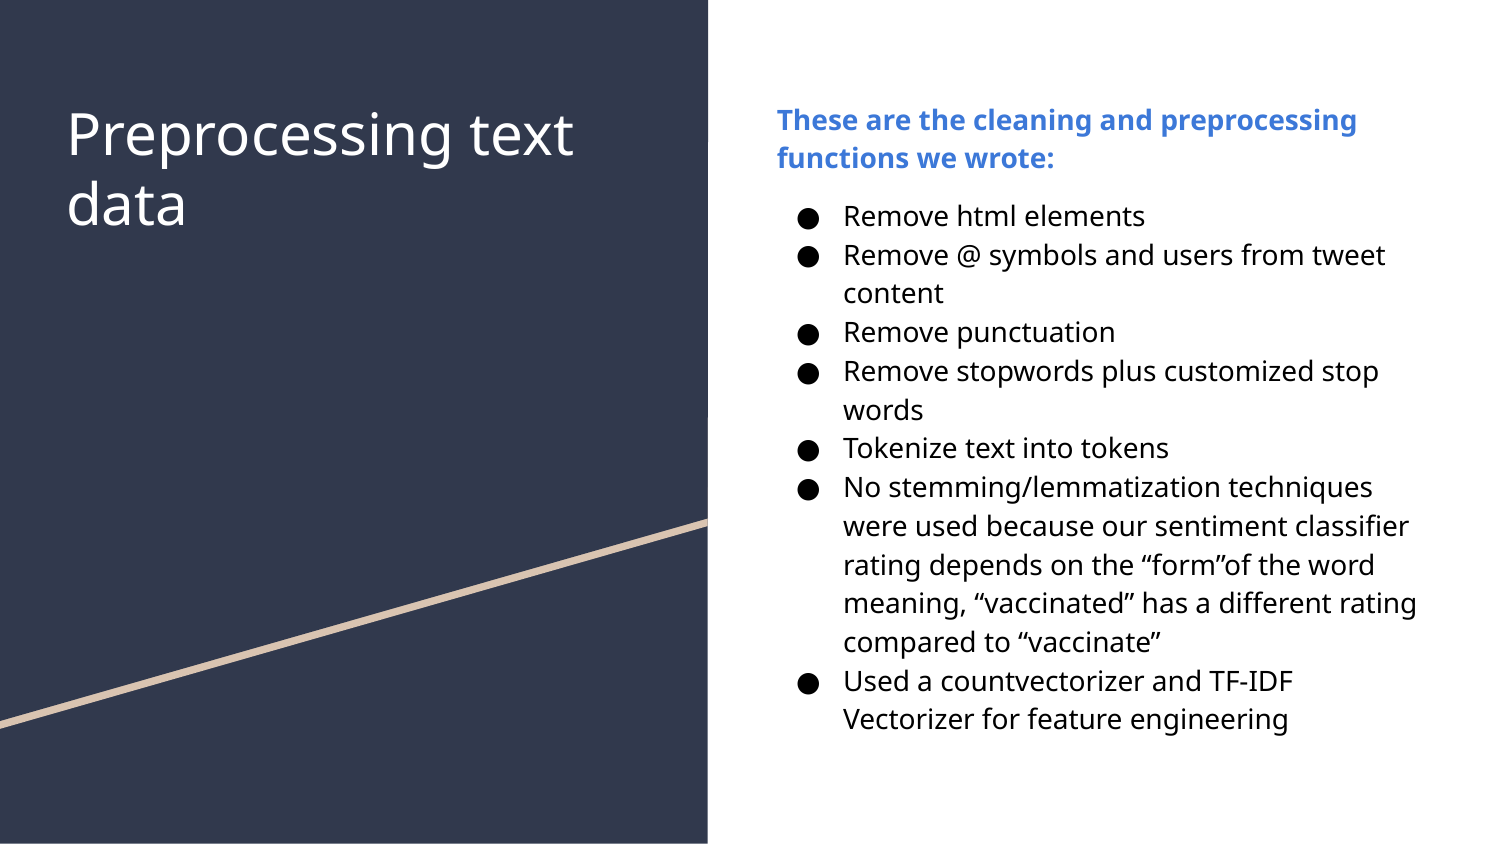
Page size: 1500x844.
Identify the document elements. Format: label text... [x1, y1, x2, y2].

title Preprocessing text data [51, 82, 660, 494]
list These are the cleaning and preprocessing functions we wrote: Remove html elements Remove @ symbols and users from tweet content Remove punctuation Remove stopwords plus customized stop words Tokenize text into tokens No stemming/lemmatization techniques were used because our sentiment classifier rating depends on the “form”of the word meaning, “vaccinated” has a different rating compared to “vaccinate” Used a countvectorizer and TF-IDF Vectorizer for feature engineering [761, 82, 1446, 755]
